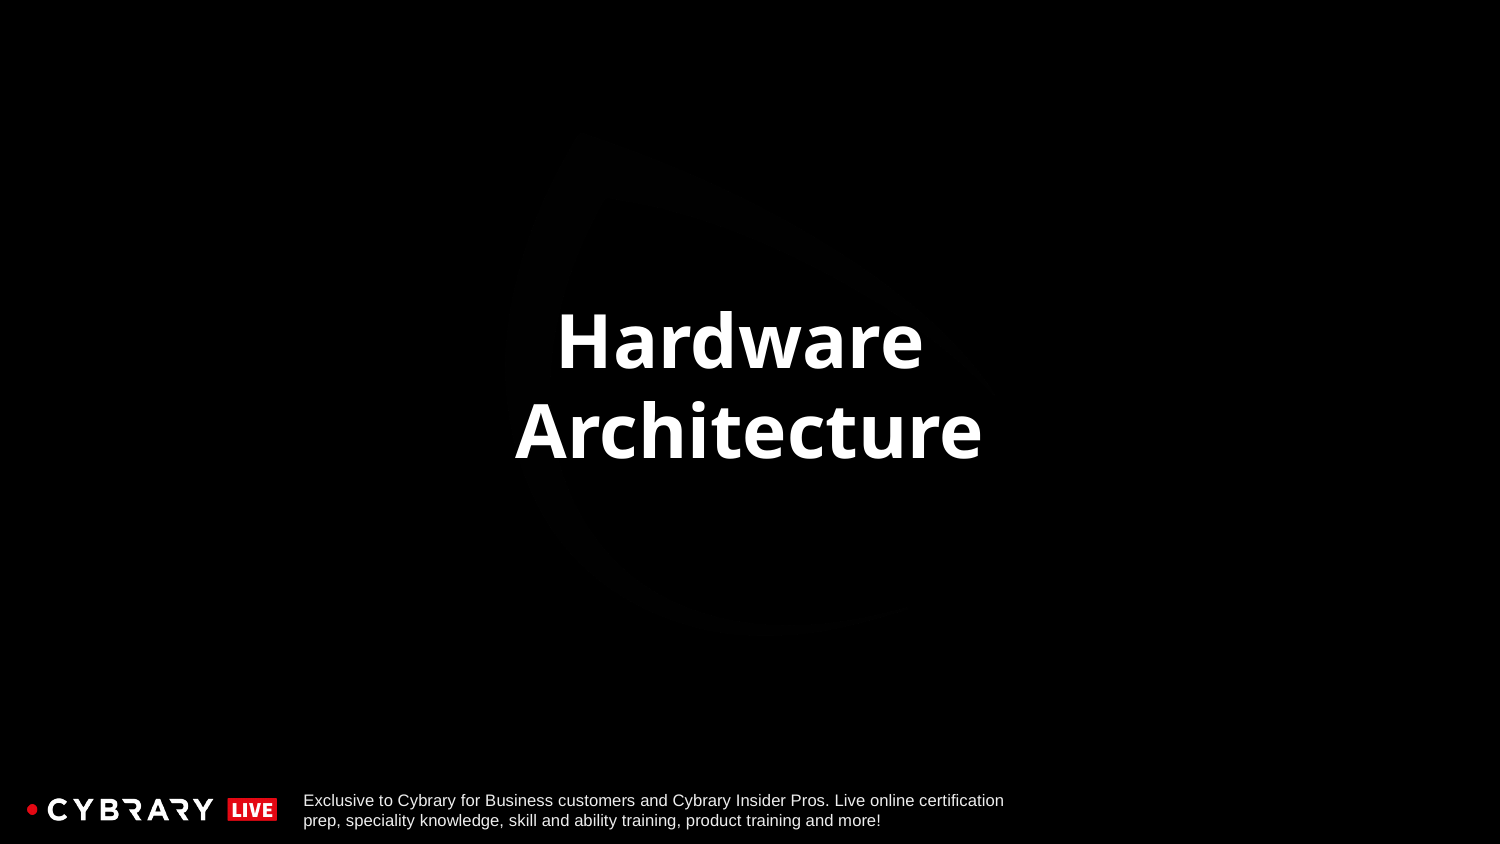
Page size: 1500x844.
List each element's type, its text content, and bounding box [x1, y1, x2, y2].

picture [27, 798, 277, 821]
title Hardware Architecture [326, 47, 1174, 719]
